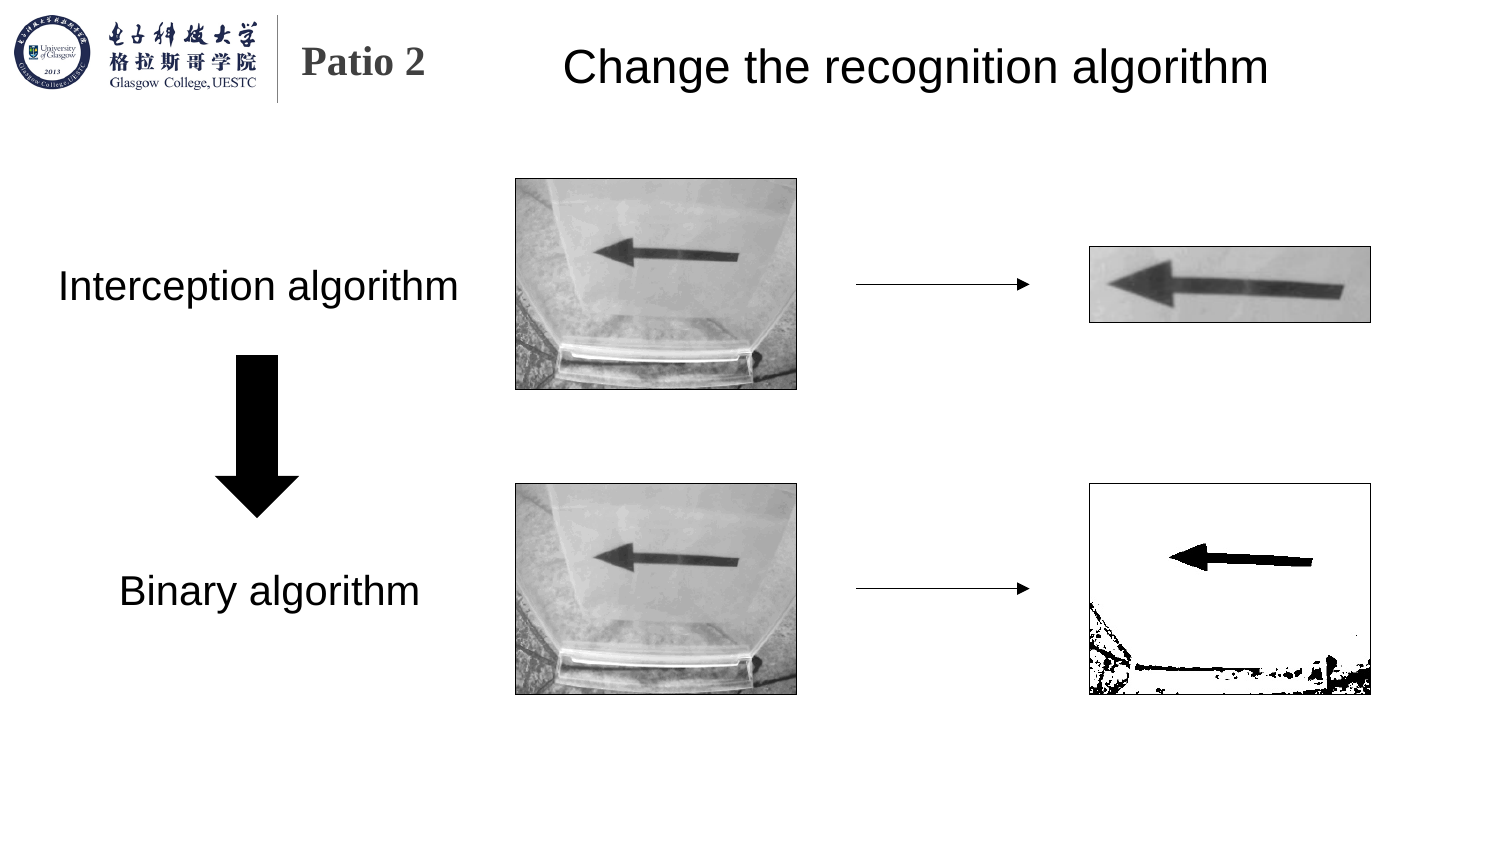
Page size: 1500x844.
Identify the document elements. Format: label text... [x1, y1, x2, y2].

picture [1089, 482, 1371, 695]
text_box Change the recognition algorithm [415, 28, 1419, 101]
picture [514, 482, 797, 695]
picture [1089, 246, 1371, 323]
picture [14, 15, 257, 90]
text_box Binary algorithm [104, 555, 456, 621]
text_box Interception algorithm [30, 251, 487, 317]
picture [514, 178, 797, 390]
text_box [214, 355, 300, 519]
text_box Patio 2 [286, 26, 807, 91]
